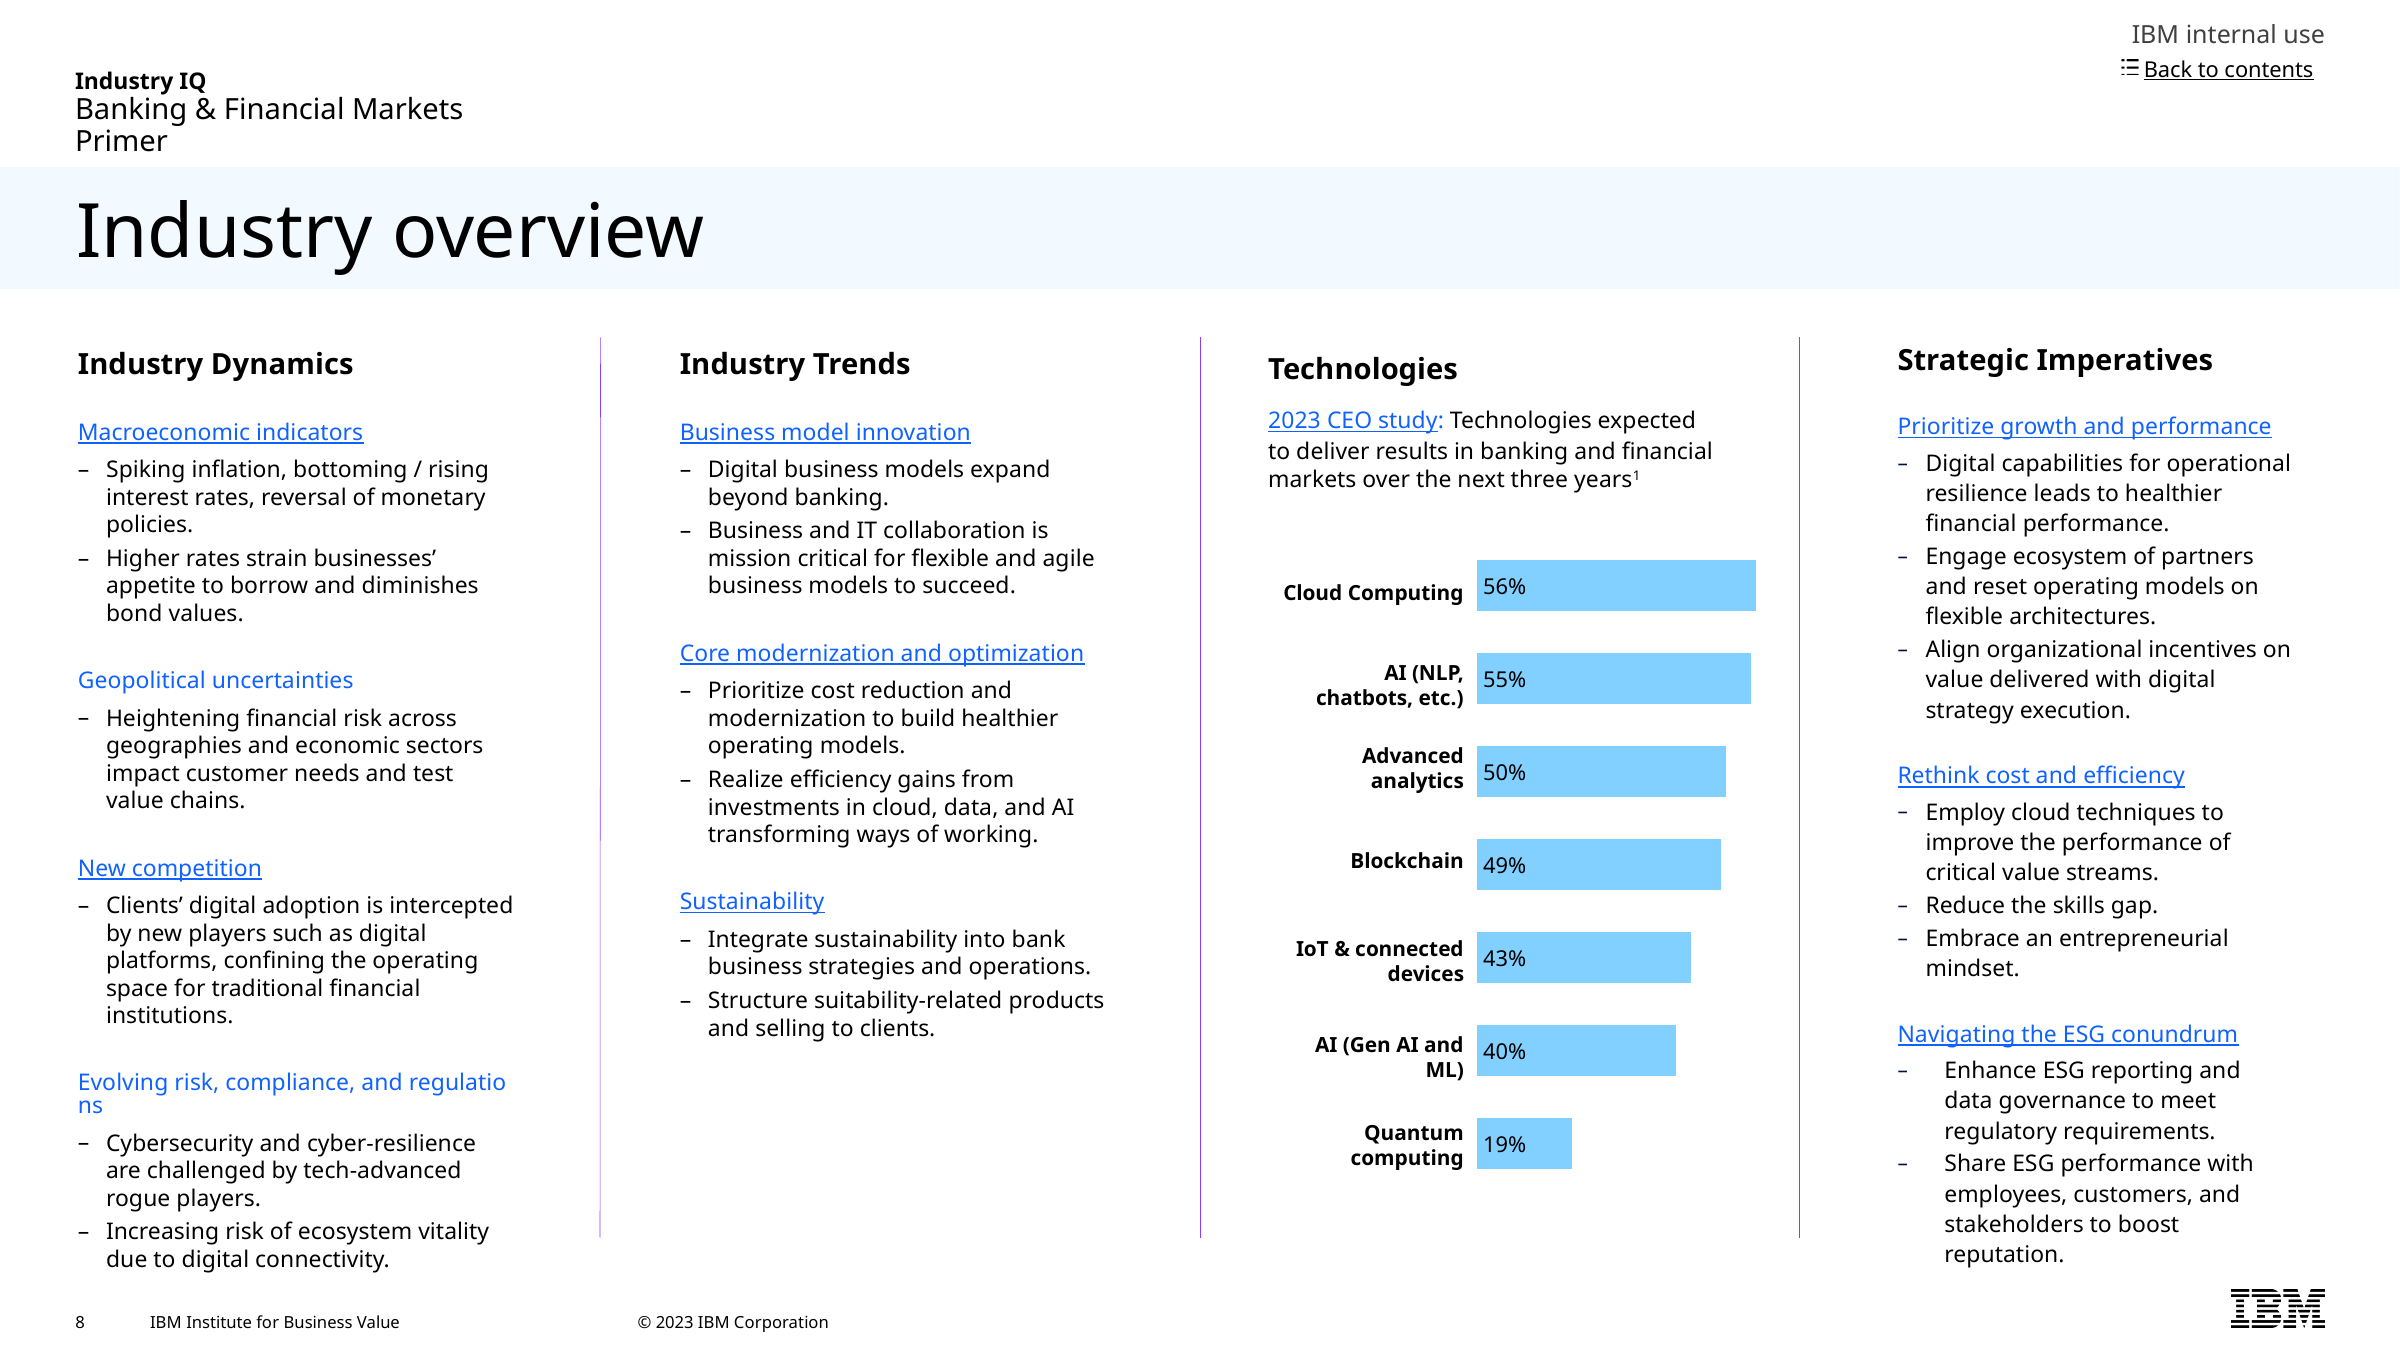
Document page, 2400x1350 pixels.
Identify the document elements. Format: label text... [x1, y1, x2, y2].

text_box Industry Dynamics Macroeconomic indicators Spiking inflation, bottoming / rising interest rates, reversal of monetary policies. Higher rates strain businesses’ appetite to borrow and diminishes bond values. Geopolitical uncertainties Heightening financial risk across geographies and economic sectors impact customer needs and test value chains. New competition Clients’ digital adoption is intercepted by new players such as digital platforms, confining the operating space for traditional financial institutions. Evolving risk, compliance, and regulations Cybersecurity and cyber-resilience are challenged by tech-advanced rogue players. Increasing risk of ecosystem vitality due to digital connectivity. [63, 337, 531, 1291]
text_box Advanced analytics [1281, 742, 1465, 792]
text_box AI (NLP, chatbots, etc.) [1287, 659, 1465, 708]
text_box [2121, 52, 2314, 75]
text_box Quantum computing [1244, 1119, 1465, 1156]
text_box Blockchain [1222, 847, 1465, 873]
text_box AI (Gen AI and ML) [1267, 1031, 1465, 1065]
text_box Technologies 2023 CEO study: Technologies expected to deliver results in banking and financial markets over the next three years1 [1261, 349, 1729, 573]
text_box Industry overview [0, 165, 2400, 291]
text_box Industry Trends Business model innovation Digital business models expand beyond banking. Business and IT collaboration is mission critical for flexible and agile business models to succeed. Core modernization and optimization Prioritize cost reduction and modernization to build healthier operating models. Realize efficiency gains from investments in cloud, data, and AI transforming ways of working. Sustainability Integrate sustainability into bank business strategies and operations. Structure suitability-related products and selling to clients. [662, 337, 1130, 1082]
text_box IoT & connected devices [1224, 935, 1465, 990]
chart [1470, 525, 1783, 1204]
text_box Cloud Computing [1269, 579, 1465, 608]
list Strategic Imperatives Prioritize growth and performance Digital capabilities for operational resilience leads to healthier financial performance. Engage ecosystem of partners and reset operating models on flexible architectures. Align organizational incentives on value delivered with digital strategy execution. Rethink cost and efficiency Employ cloud techniques to improve the performance of critical value streams. Reduce the skills gap. Embrace an entrepreneurial mindset. Navigating the ESG conundrum Enhance ESG reporting and data governance to meet regulatory requirements. Share ESG performance with employees, customers, and stakeholders to boost reputation. [1860, 337, 2328, 1350]
